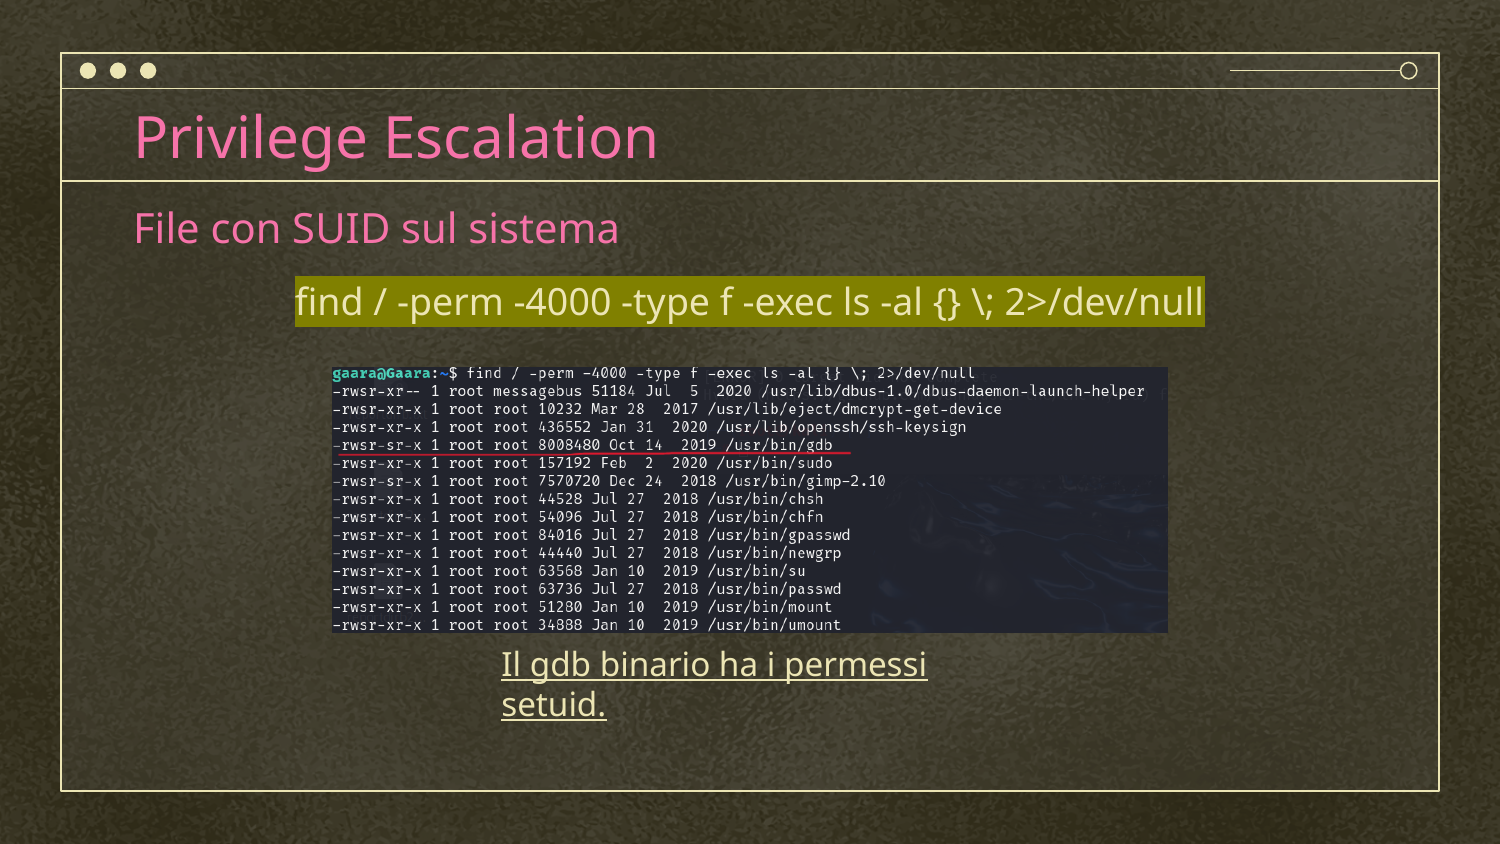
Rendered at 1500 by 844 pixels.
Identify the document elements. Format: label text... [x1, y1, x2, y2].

text_box File con SUID sul sistema [118, 180, 1382, 270]
picture [331, 367, 1169, 633]
text_box Il gdb binario ha i permessi setuid. [486, 640, 1014, 731]
text_box find / -perm -4000 -type f -exec ls -al {} \; 2>/dev/null [118, 270, 1382, 331]
title Privilege Escalation [118, 88, 1382, 180]
